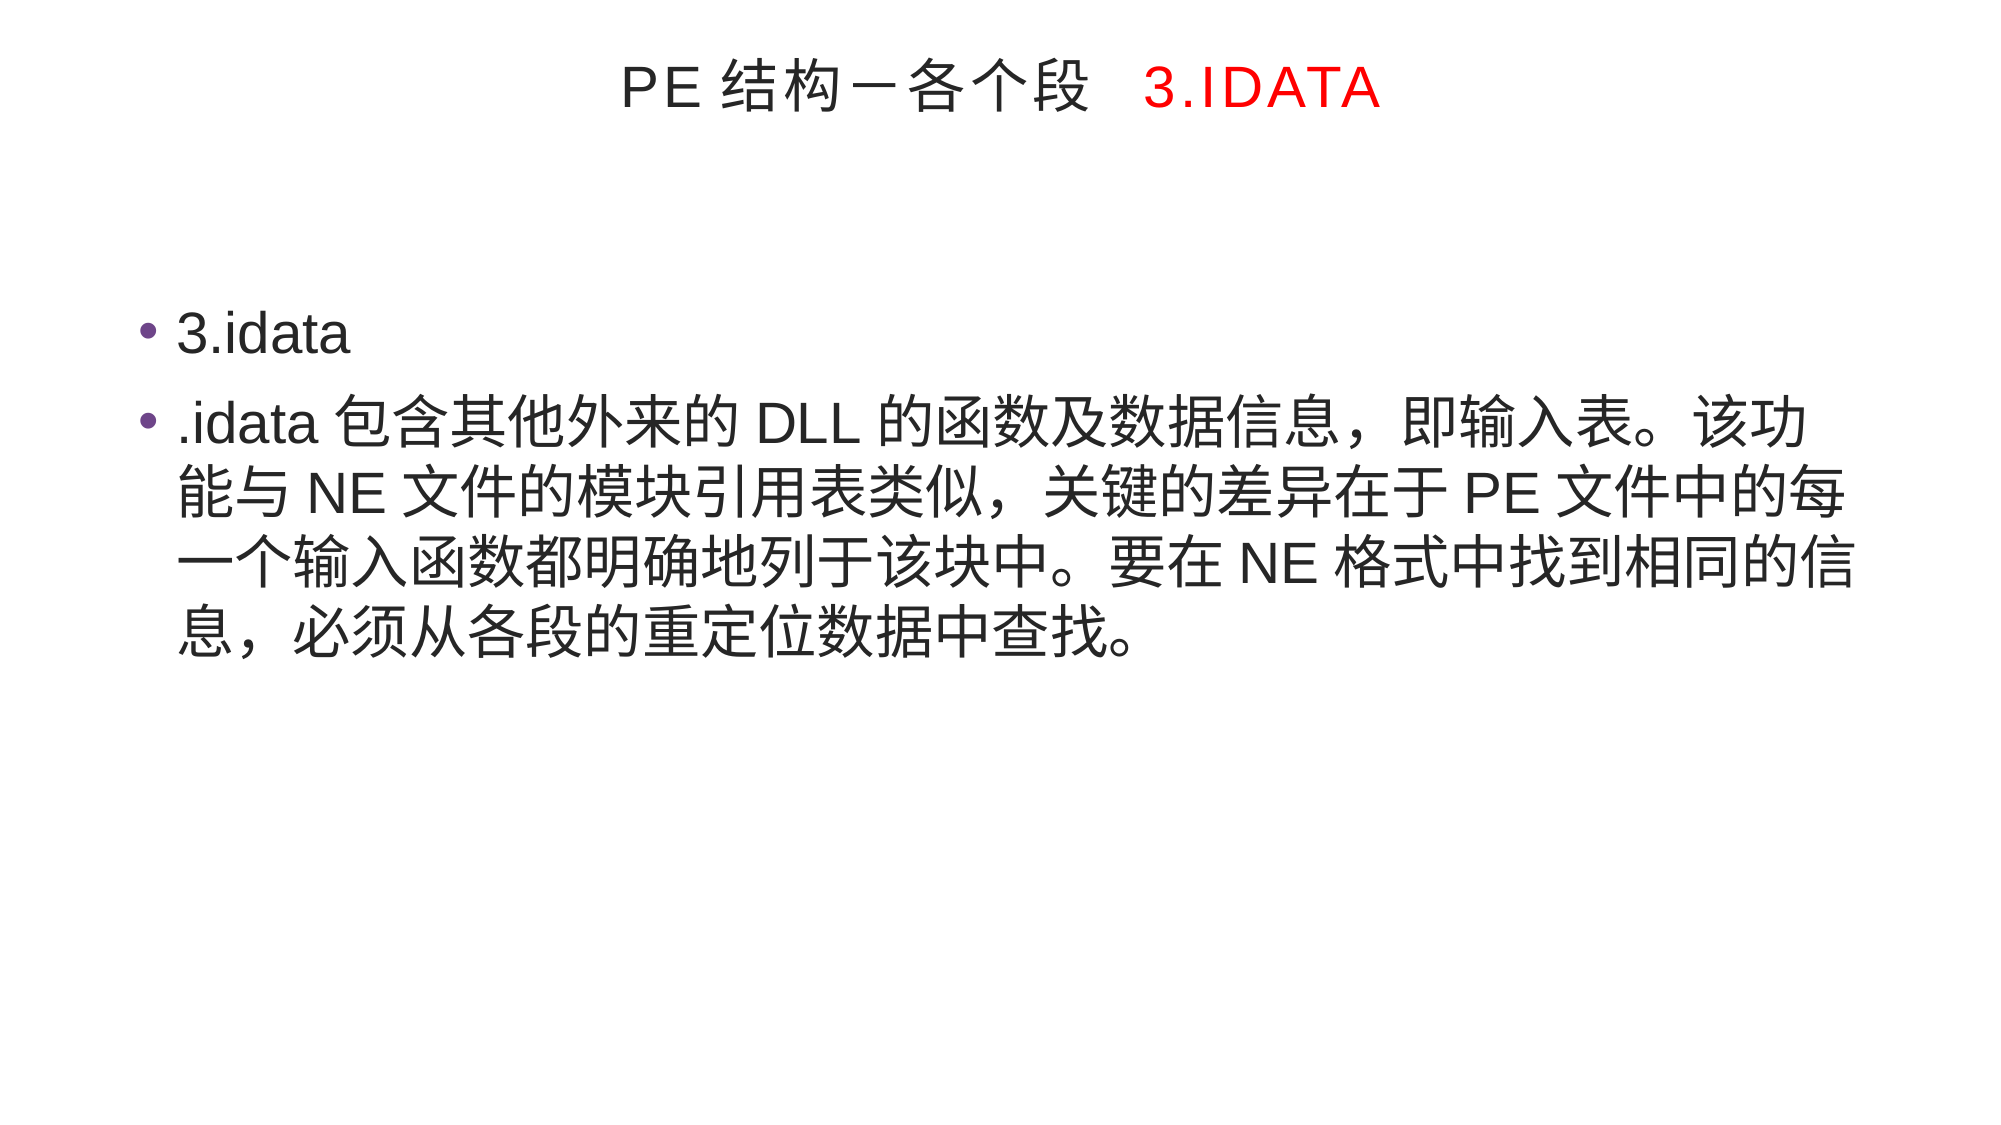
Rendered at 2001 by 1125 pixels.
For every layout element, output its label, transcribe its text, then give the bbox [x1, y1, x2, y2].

list 3.idata .idata包含其他外来的DLL的函数及数据信息，即输入表。该功能与NE文件的模块引用表类似，关键的差异在于PE文件中的每一个输入函数都明确地列于该块中。要在NE格式中找到相同的信息，必须从各段的重定位数据中查找。 [123, 287, 1874, 988]
title PE结构－各个段 3.idata [125, 50, 1876, 250]
